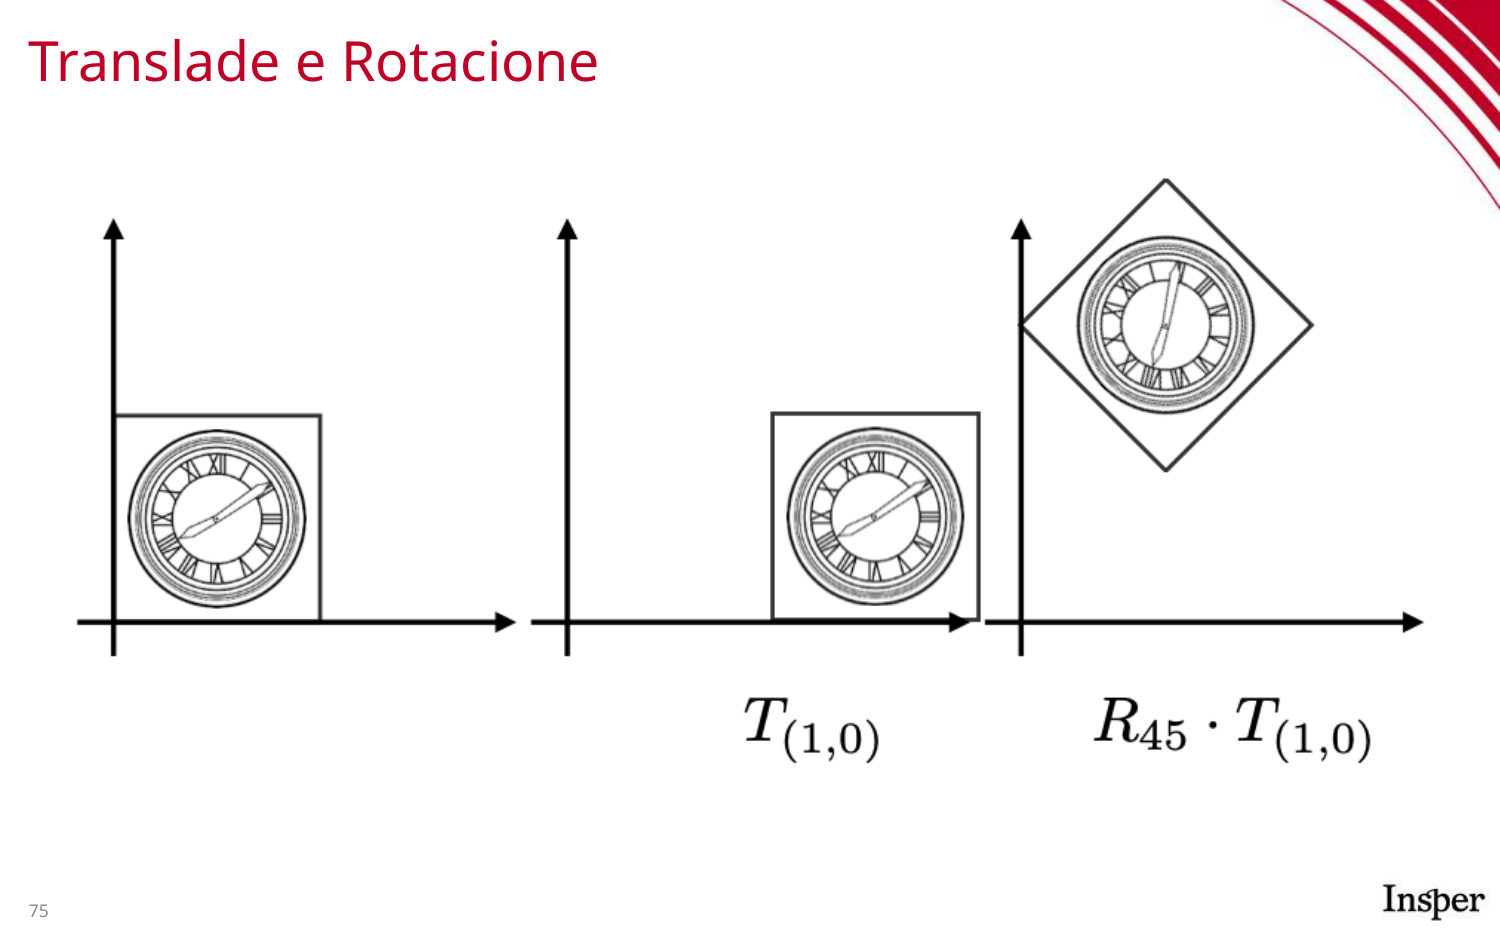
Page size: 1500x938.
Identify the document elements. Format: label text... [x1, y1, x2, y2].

title Translade e Rotacione [13, 18, 1397, 104]
slide_number 75 [0, 887, 78, 938]
picture [55, 0, 1500, 938]
